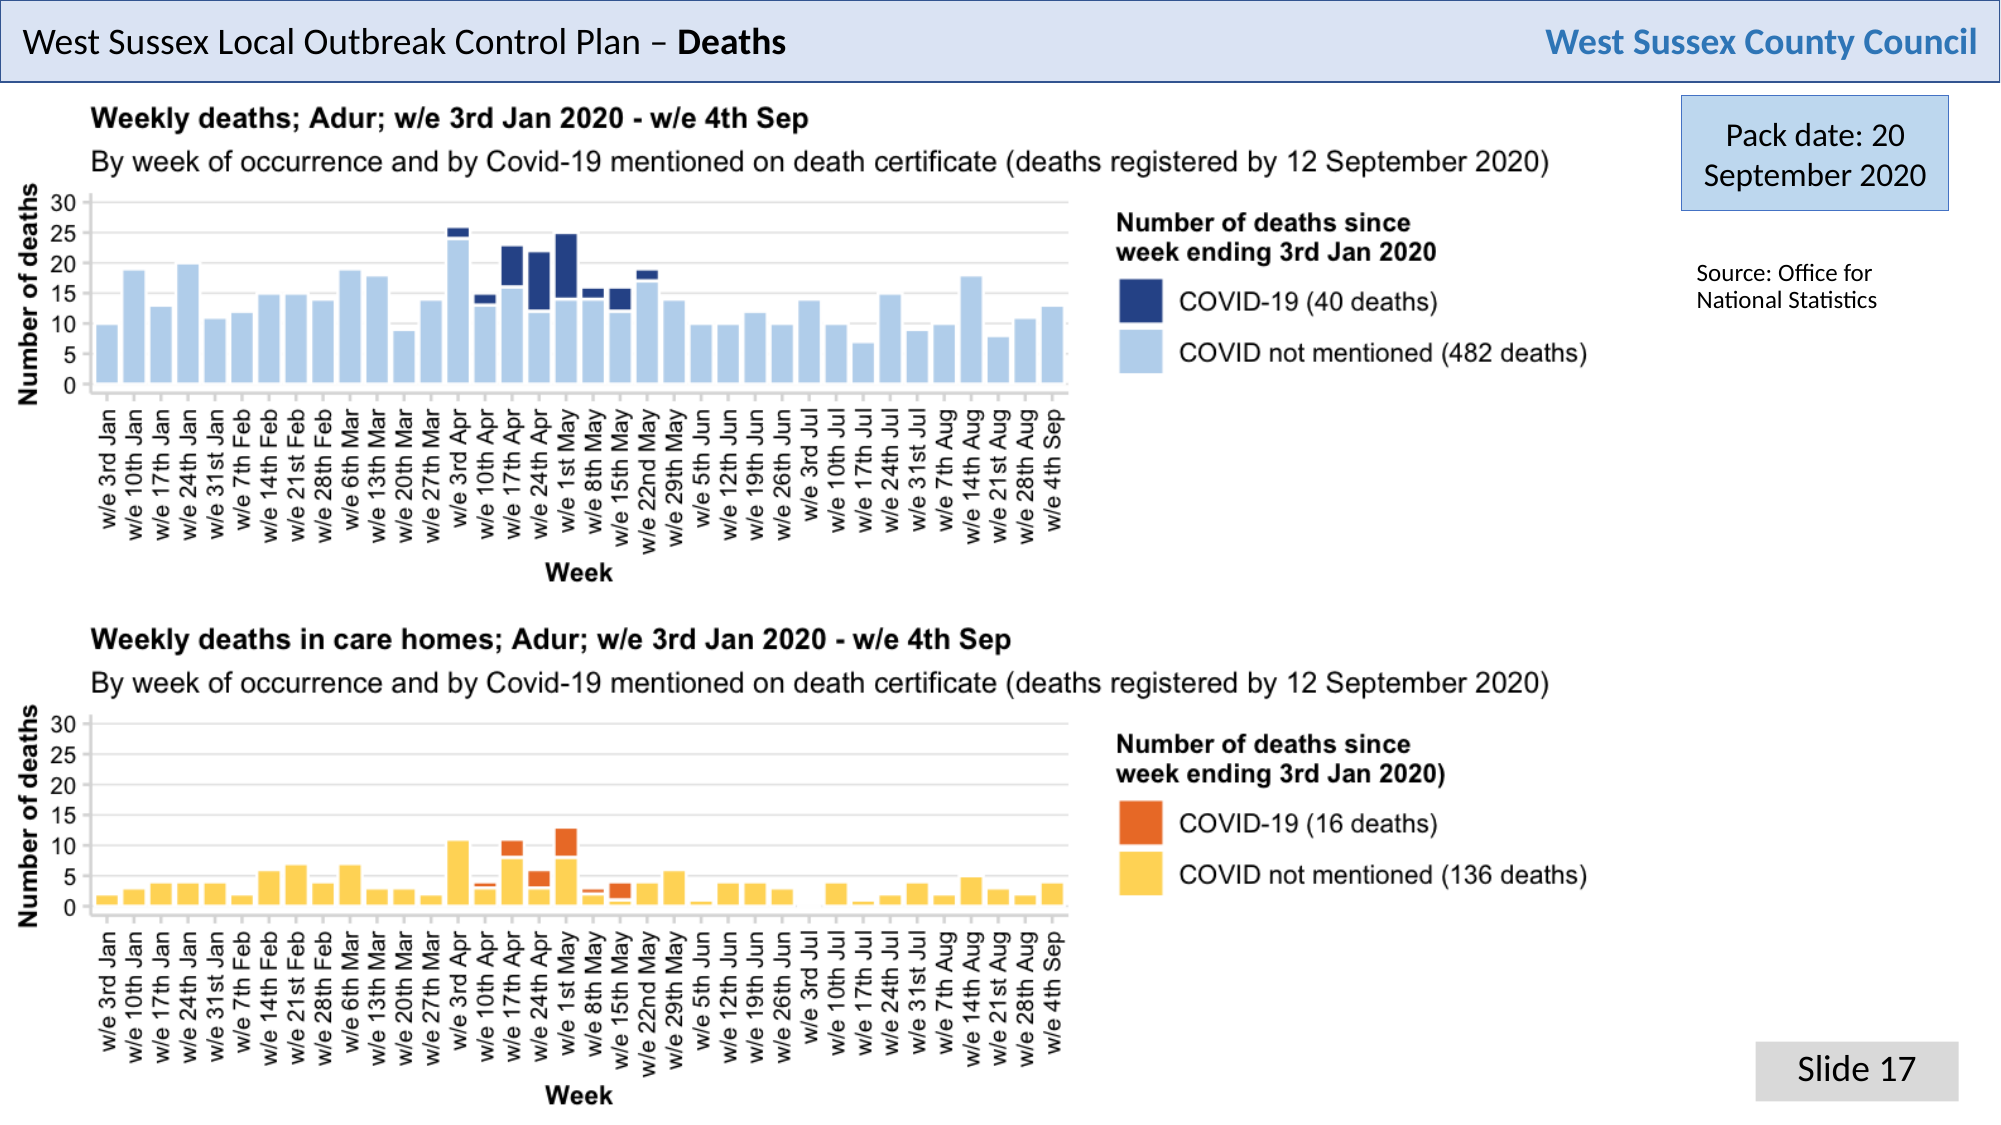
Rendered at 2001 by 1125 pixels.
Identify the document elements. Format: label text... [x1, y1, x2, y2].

list Source: Office for National Statistics [1681, 252, 1959, 289]
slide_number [1681, 95, 1949, 211]
picture [3, 612, 1619, 1125]
picture [3, 91, 1619, 602]
list Slide 17 [1755, 1041, 1959, 1102]
